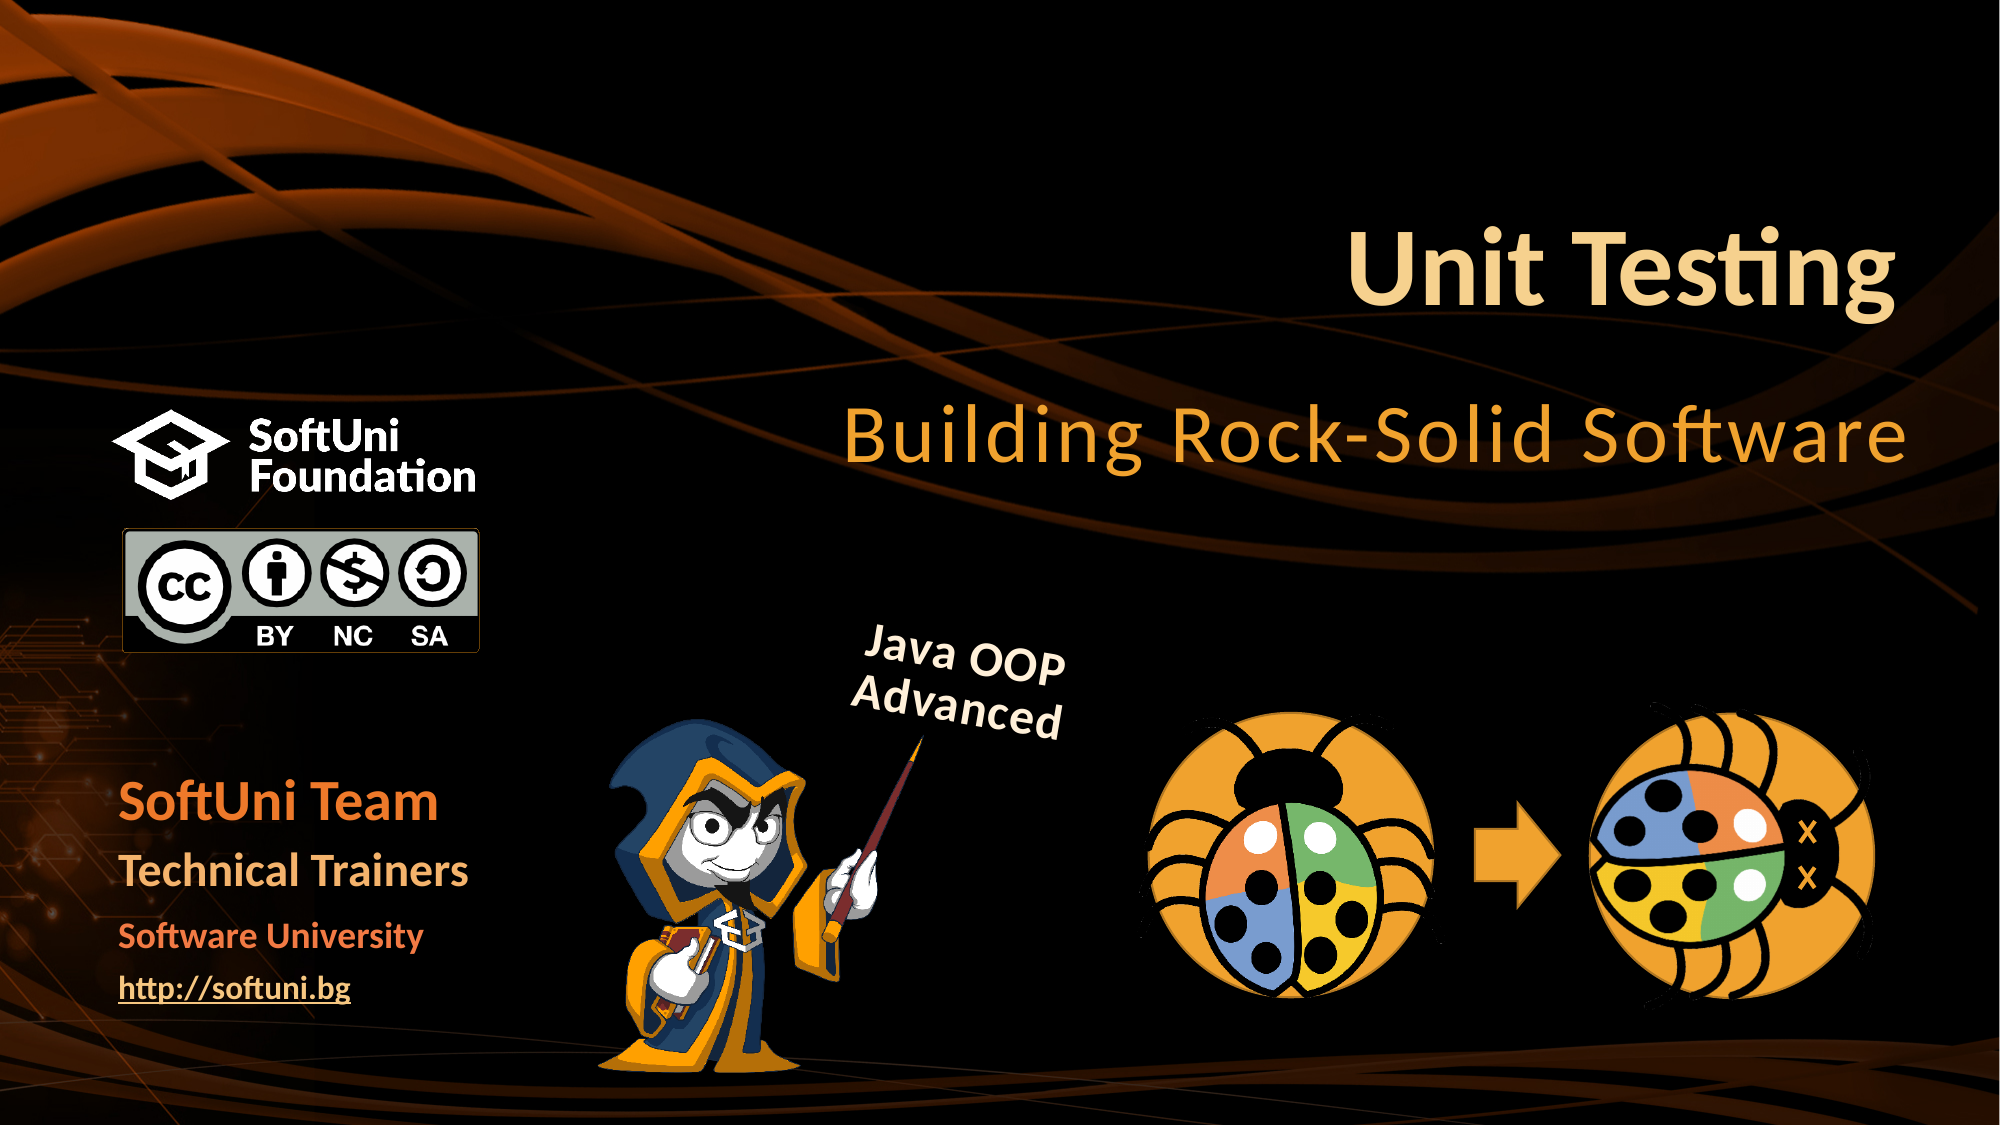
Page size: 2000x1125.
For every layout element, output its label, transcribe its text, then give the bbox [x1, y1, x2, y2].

subtitle Building Rock-Solid Software [612, 374, 1910, 503]
list SoftUni Team [112, 751, 565, 828]
title Unit Testing [612, 187, 1898, 350]
list Technical Trainers [112, 828, 565, 902]
list Software University [112, 902, 565, 958]
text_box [1137, 702, 1875, 1010]
list http://softuni.bg [112, 958, 565, 1013]
text_box Java OOP Advanced [838, 605, 1091, 761]
picture [0, 0, 2000, 1125]
